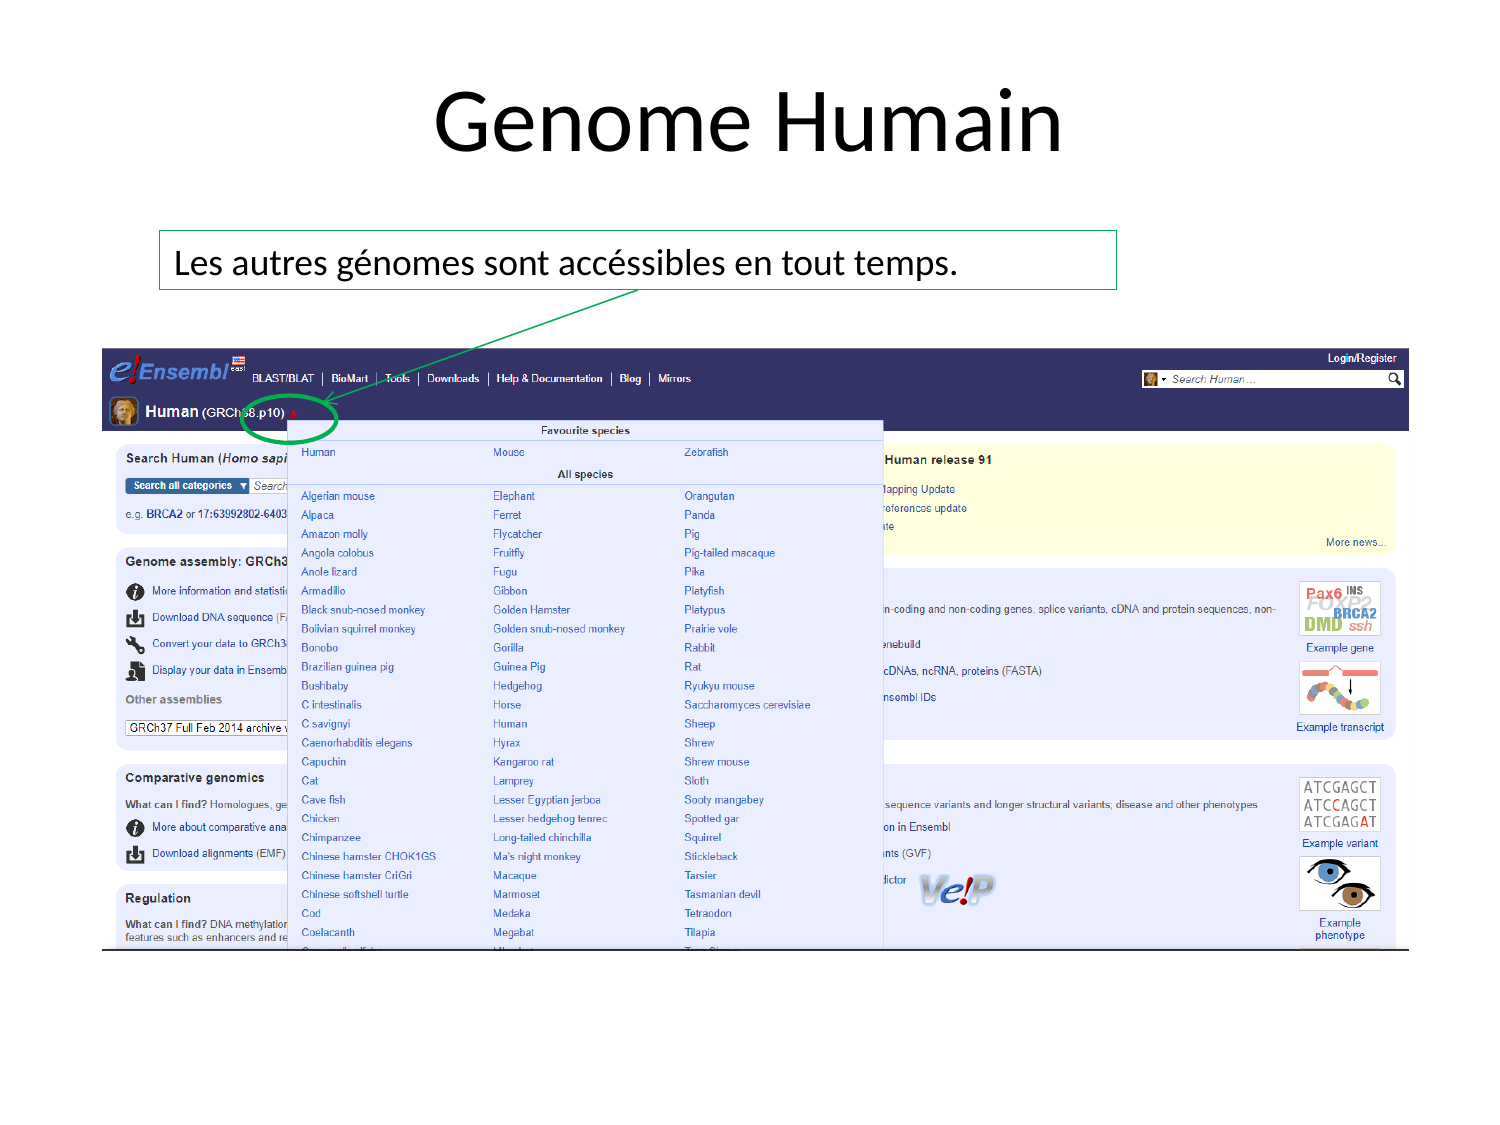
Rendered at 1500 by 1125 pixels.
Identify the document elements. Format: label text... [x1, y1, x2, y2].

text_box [322, 290, 639, 403]
title Genome Humain [75, 45, 1425, 185]
text_box Les autres génomes sont accéssibles en tout temps. [159, 230, 1117, 290]
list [100, 348, 1410, 951]
